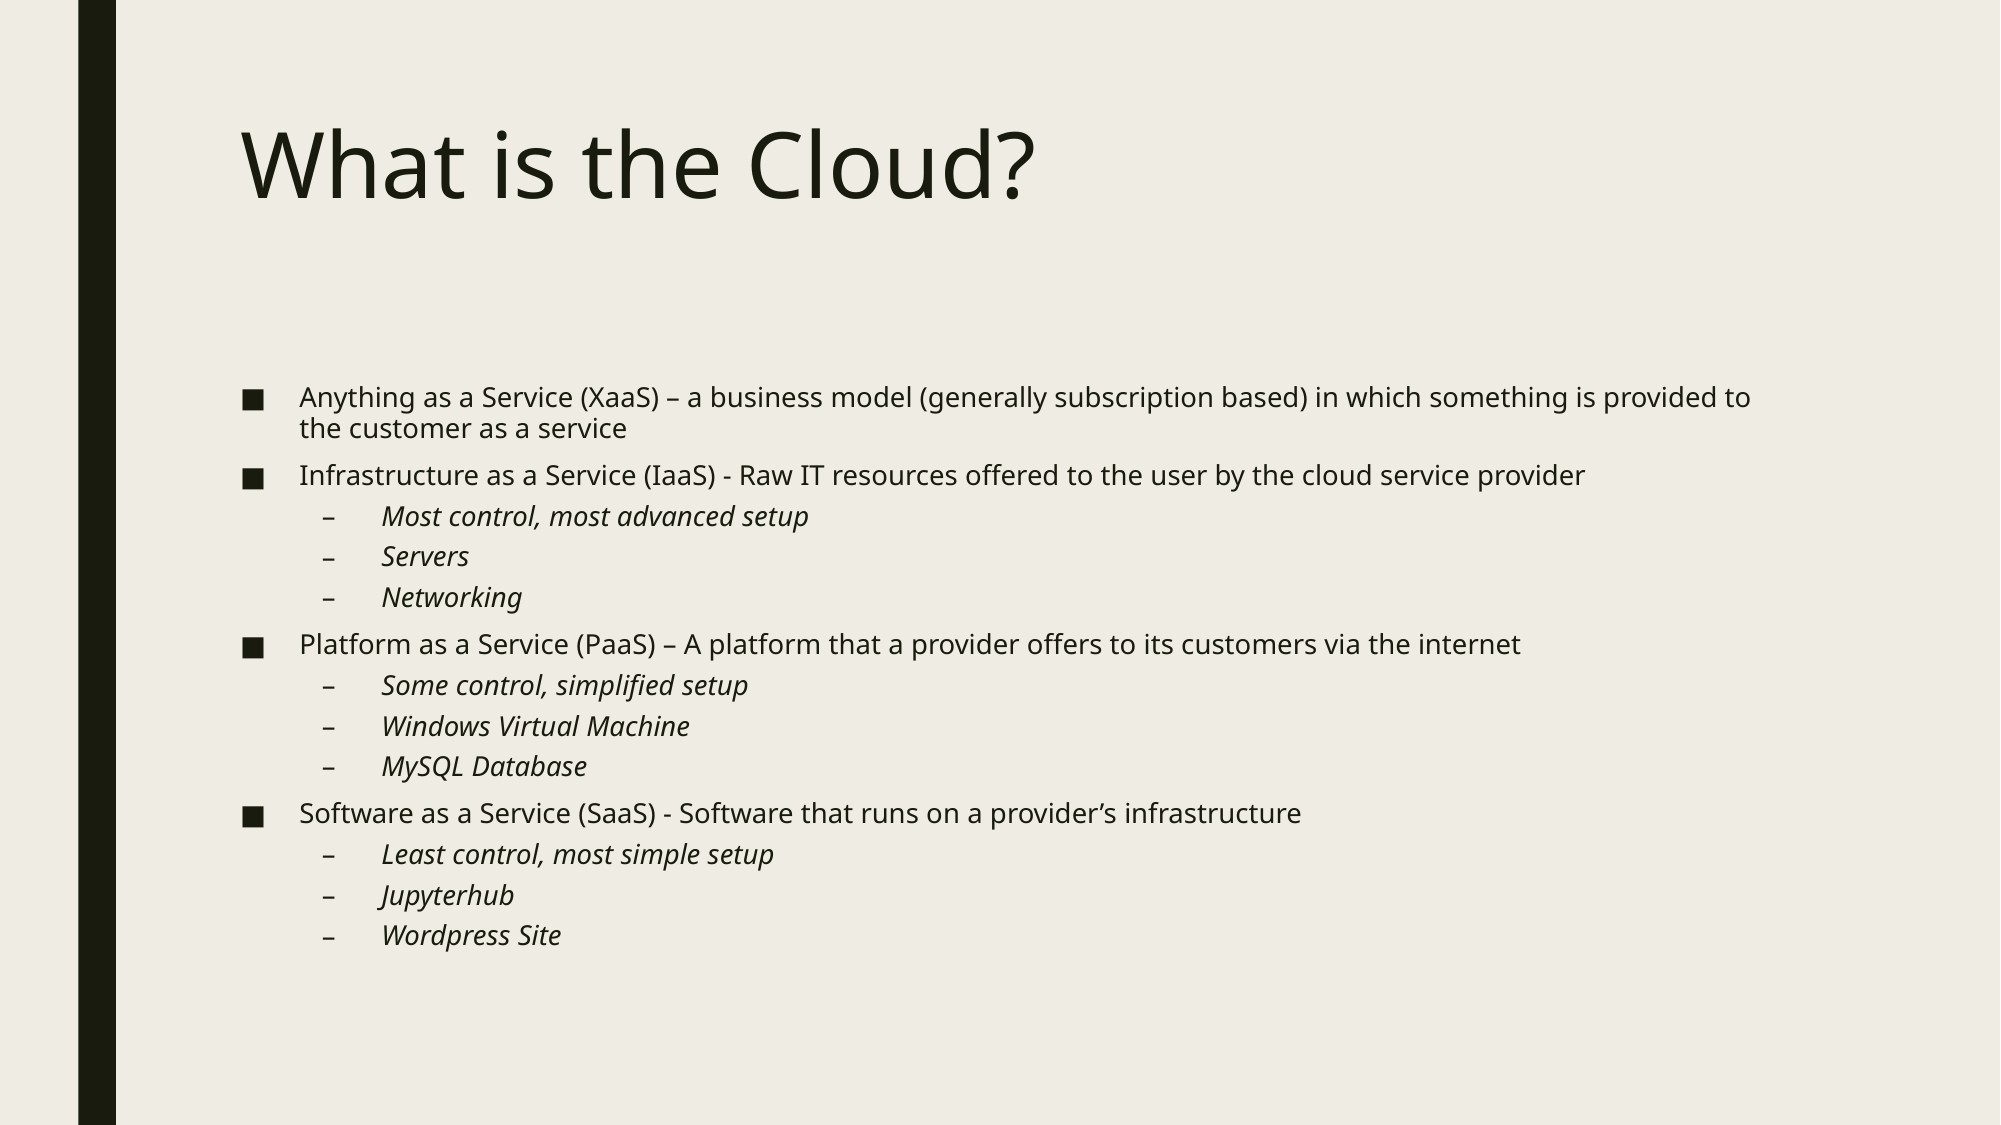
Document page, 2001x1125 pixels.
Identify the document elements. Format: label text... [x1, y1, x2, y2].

title What is the Cloud? [225, 112, 1800, 357]
list Anything as a Service (XaaS) – a business model (generally subscription based) in which something is provided to the customer as a service Infrastructure as a Service (IaaS) - Raw IT resources offered to the user by the cloud service provider Most control, most advanced setup Servers Networking Platform as a Service (PaaS) – A platform that a provider offers to its customers via the internet Some control, simplified setup Windows Virtual Machine MySQL Database Software as a Service (SaaS) - Software that runs on a provider’s infrastructure Least control, most simple setup Jupyterhub Wordpress Site [225, 375, 1800, 963]
